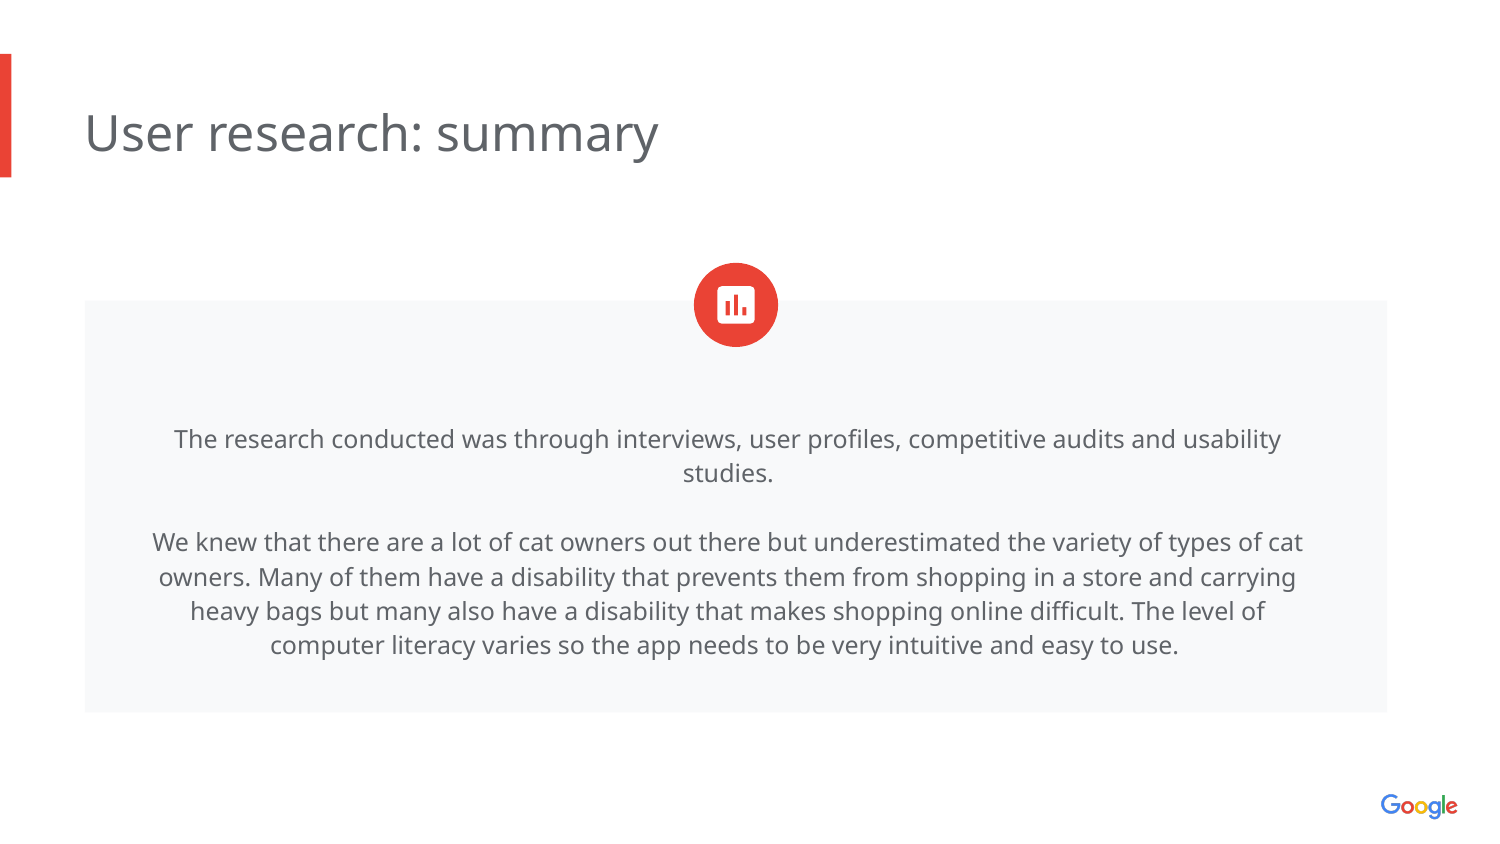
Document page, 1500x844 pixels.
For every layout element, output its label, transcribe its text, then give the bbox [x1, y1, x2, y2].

text_box User research: summary [84, 85, 1095, 176]
text_box The research conducted was through interviews, user profiles, competitive audits and usability studies. We knew that there are a lot of cat owners out there but underestimated the variety of types of cat owners. Many of them have a disability that prevents them from shopping in a store and carrying heavy bags but many also have a disability that makes shopping online difficult. The level of computer literacy varies so the app needs to be very intuitive and easy to use. [150, 403, 1322, 675]
text_box [717, 286, 755, 324]
text_box [693, 262, 779, 348]
text_box [84, 300, 1388, 713]
picture [1381, 794, 1458, 820]
